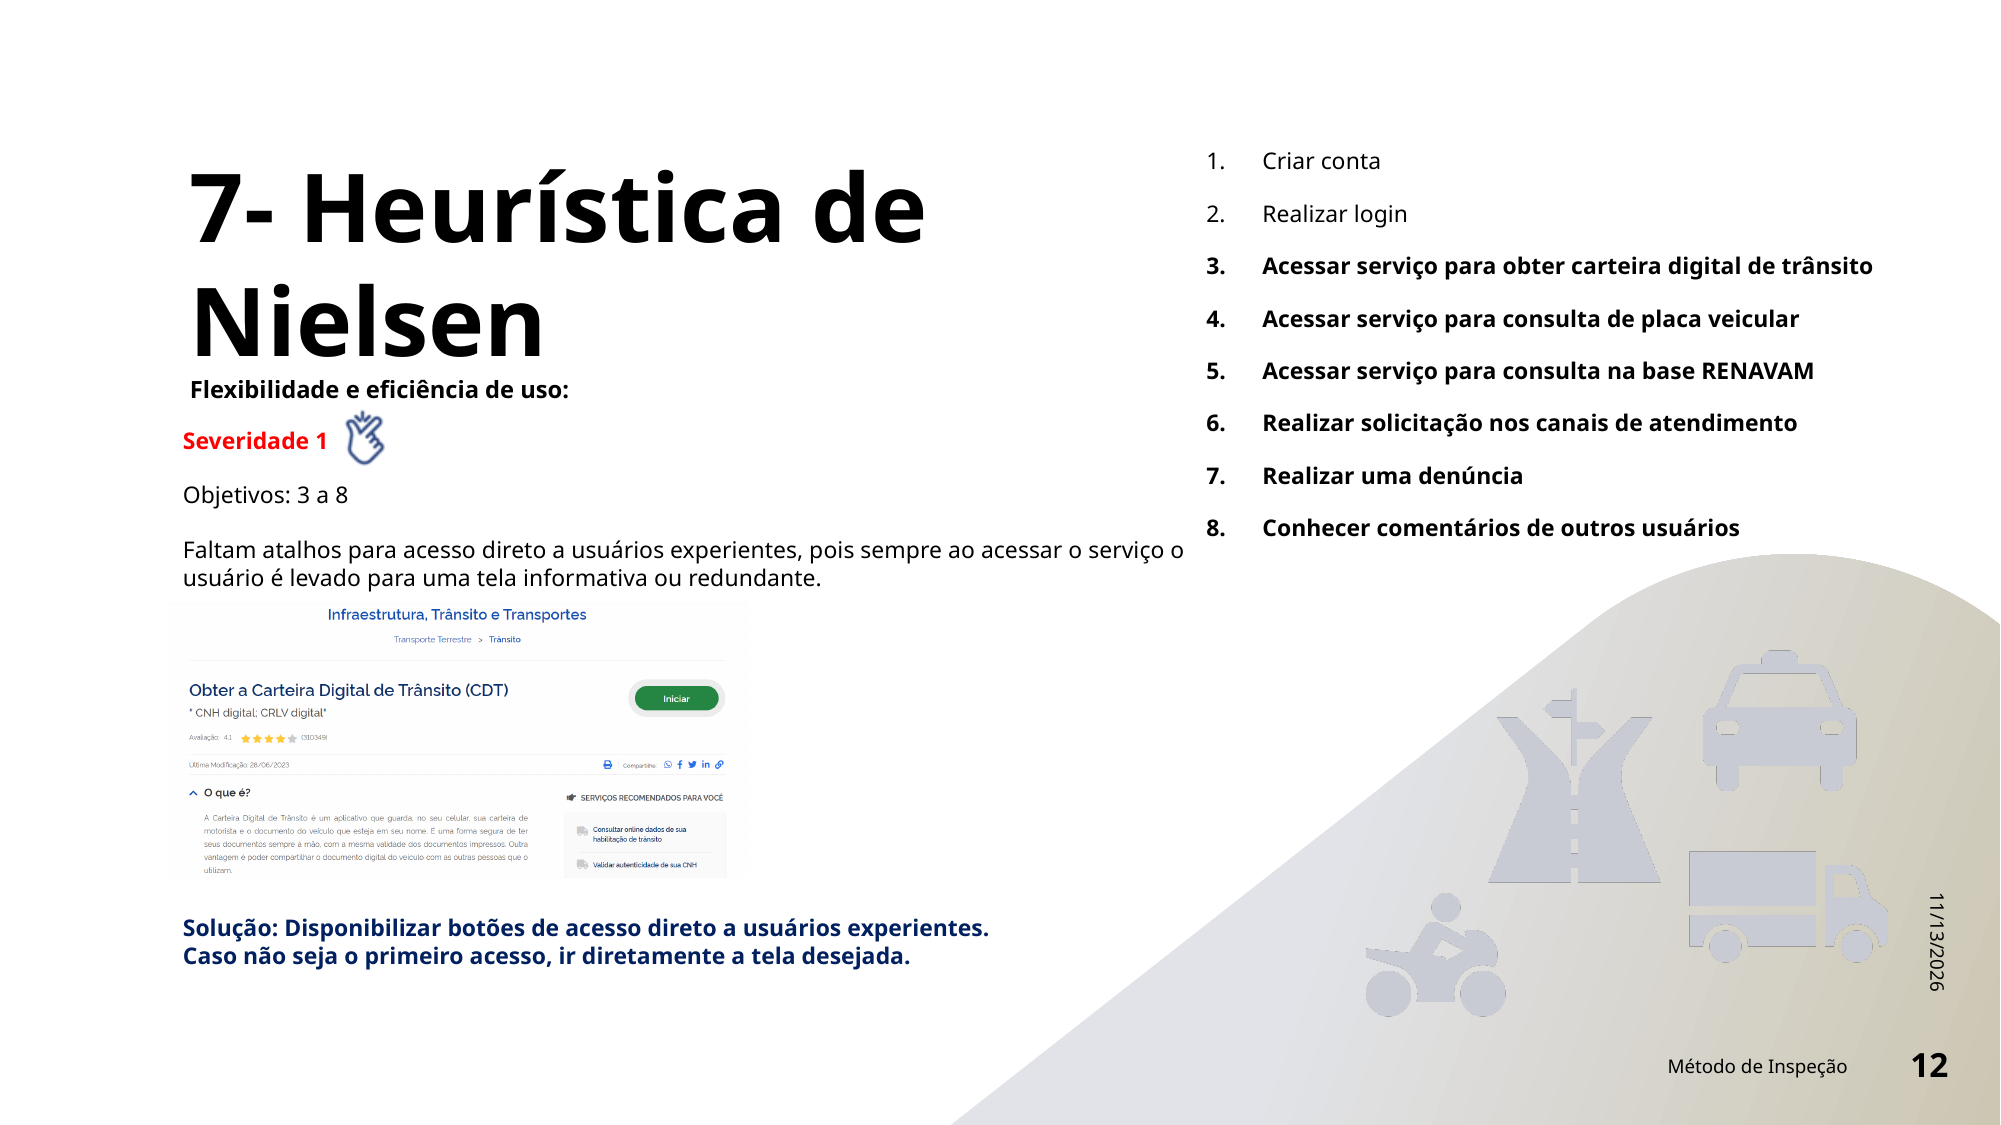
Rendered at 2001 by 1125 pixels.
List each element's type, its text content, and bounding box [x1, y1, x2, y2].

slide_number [1906, 571, 1967, 1008]
picture [334, 401, 404, 477]
slide_number 12 [1862, 1036, 1964, 1097]
footer Método de Inspeção [1412, 1036, 1862, 1097]
text_box Severidade 1 Objetivos: 3 a 8 Faltam atalhos para acesso direto a usuários experientes, pois sempre ao acessar o serviço o usuário é levado para uma tela informativa ou redundante. [168, 418, 1265, 599]
title 7- Heurística de Nielsen Flexibilidade e eficiência de uso: [174, 139, 1191, 411]
picture [168, 603, 749, 878]
picture [1337, 612, 1897, 1053]
text_box Criar conta Realizar login Acessar serviço para obter carteira digital de trânsito Acessar serviço para consulta de placa veicular Acessar serviço para consulta na base RENAVAM Realizar solicitação nos canais de atendimento Realizar uma denúncia Conhecer comentários de outros usuários [1191, 139, 2000, 549]
text_box Solução: Disponibilizar botões de acesso direto a usuários experientes. Caso não seja o primeiro acesso, ir diretamente a tela desejada. [168, 906, 1265, 977]
